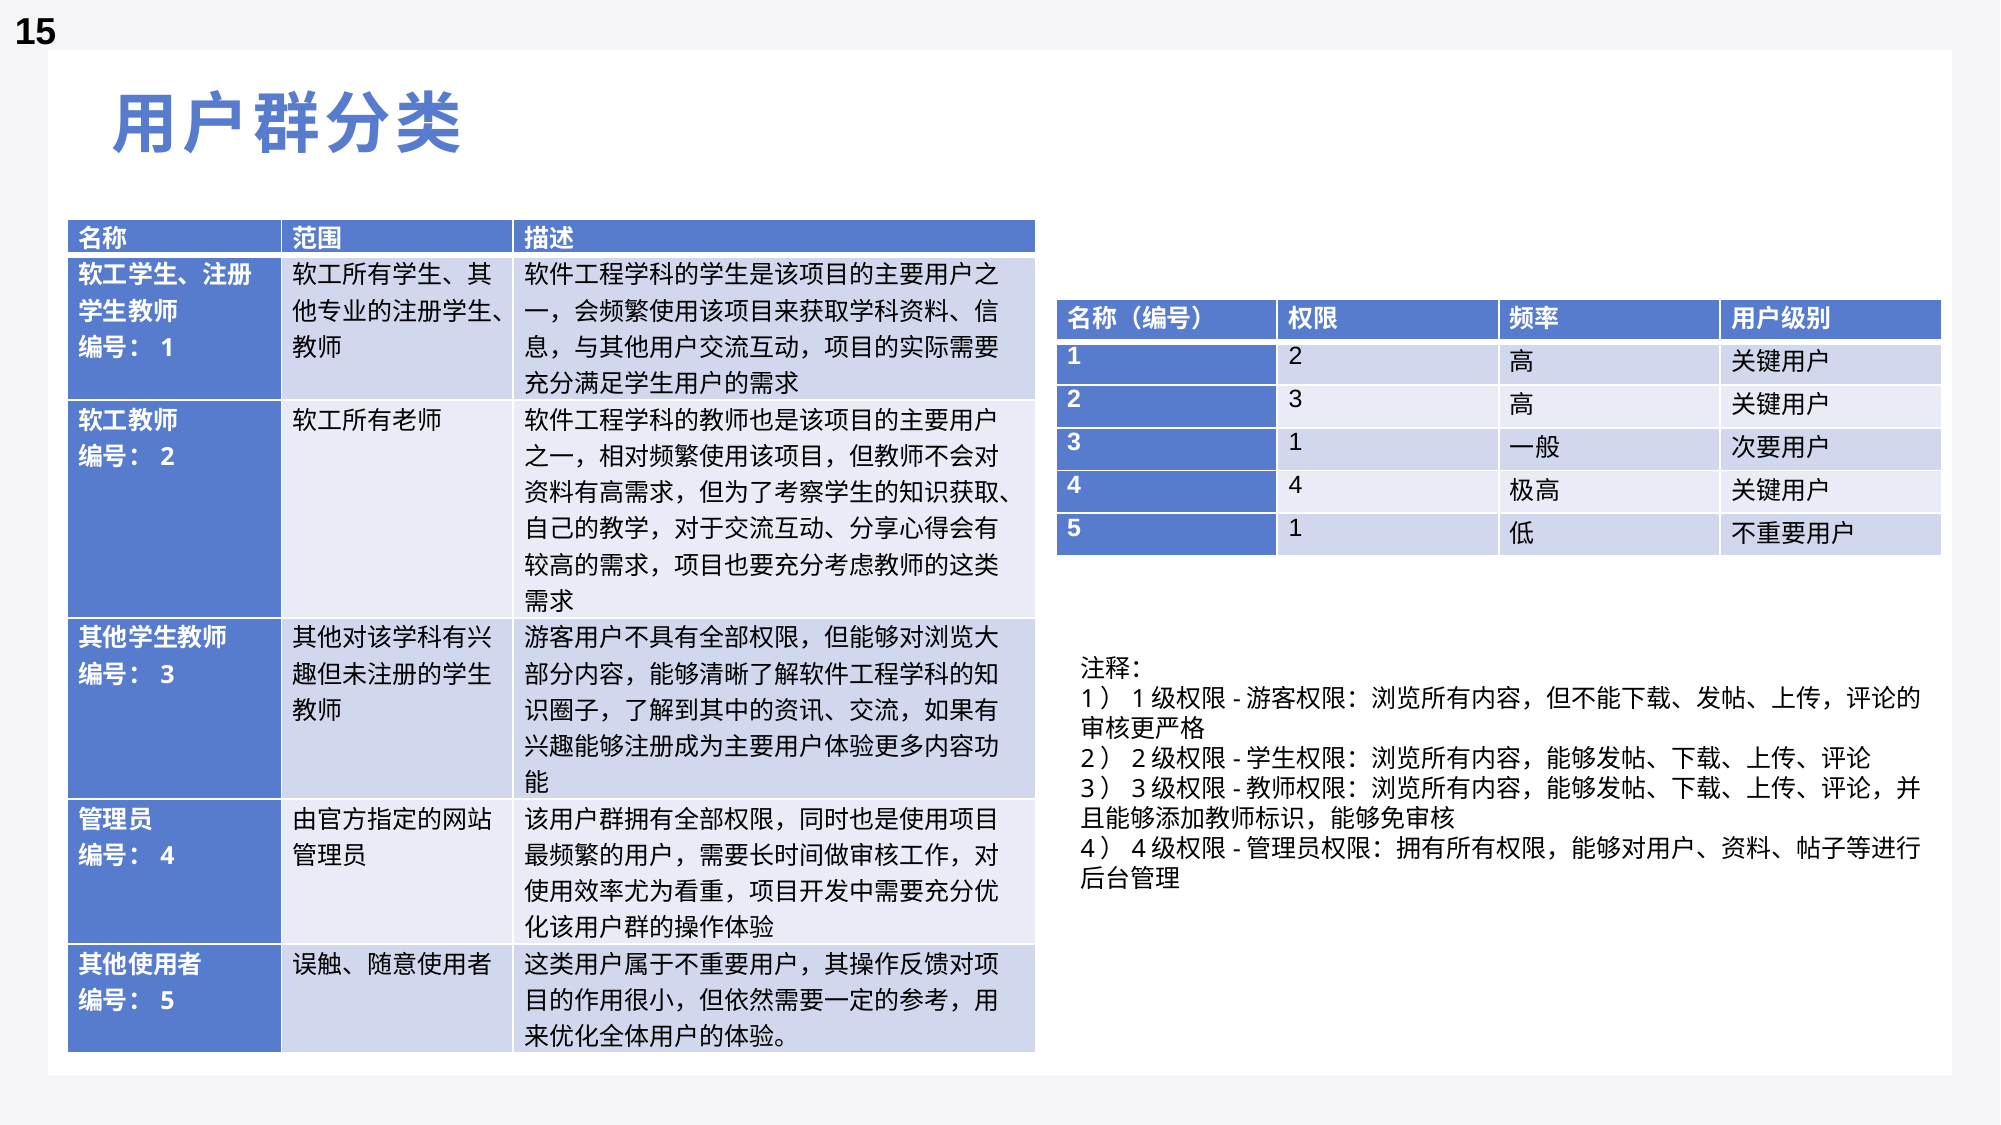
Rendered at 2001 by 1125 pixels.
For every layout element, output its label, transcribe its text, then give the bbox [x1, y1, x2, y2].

table_cell 不重要用户 [1721, 514, 1941, 555]
table_cell 软工学生、注册学生教师 编号：1 [68, 258, 281, 399]
table_header 权限 [1278, 300, 1498, 339]
table_cell 次要用户 [1721, 429, 1941, 470]
table_cell 由官方指定的网站管理员 [282, 800, 512, 943]
table_cell 误触、随意使用者 [282, 945, 512, 1052]
table_cell 1 [1278, 514, 1498, 555]
table_cell 软件工程学科的学生是该项目的主要用户之一，会频繁使用该项目来获取学科资料、信息，与其他用户交流互动，项目的实际需要充分满足学生用户的需求 [514, 258, 1035, 399]
table_cell 其他对该学科有兴趣但未注册的学生教师 [282, 619, 512, 798]
table_cell 关键用户 [1721, 471, 1941, 512]
table_cell 关键用户 [1721, 386, 1941, 427]
table_cell 1 [1057, 345, 1276, 384]
table_cell 4 [1278, 471, 1498, 512]
table_header 名称 [68, 220, 281, 252]
table_cell 3 [1057, 429, 1276, 470]
text_box 15 [0, 0, 131, 60]
table_cell 其他使用者 编号：5 [68, 945, 281, 1052]
table_cell 管理员 编号：4 [68, 800, 281, 943]
table_cell 软工所有老师 [282, 401, 512, 617]
table_cell 一般 [1500, 429, 1719, 470]
table_cell 关键用户 [1721, 345, 1941, 384]
table_header 名称（编号） [1057, 300, 1276, 339]
table_cell 软件工程学科的教师也是该项目的主要用户之一，相对频繁使用该项目，但教师不会对资料有高需求，但为了考察学生的知识获取、自己的教学，对于交流互动、分享心得会有较高的需求，项目也要充分考虑教师的这类需求 [514, 401, 1035, 617]
table_header 频率 [1500, 300, 1719, 339]
table_cell 游客用户不具有全部权限，但能够对浏览大部分内容，能够清晰了解软件工程学科的知识圈子，了解到其中的资讯、交流，如果有兴趣能够注册成为主要用户体验更多内容功能 [514, 619, 1035, 798]
table_header 范围 [282, 220, 512, 252]
table_cell 3 [1278, 386, 1498, 427]
table_cell 该用户群拥有全部权限，同时也是使用项目最频繁的用户，需要长时间做审核工作，对使用效率尤为看重，项目开发中需要充分优化该用户群的操作体验 [514, 800, 1035, 943]
table_cell 5 [1057, 514, 1276, 555]
table_cell 低 [1500, 514, 1719, 555]
table_cell 软工所有学生、其他专业的注册学生、教师 [282, 258, 512, 399]
table_cell 这类用户属于不重要用户，其操作反馈对项目的作用很小，但依然需要一定的参考，用来优化全体用户的体验。 [514, 945, 1035, 1052]
table_cell 4 [1057, 471, 1276, 512]
table_header 描述 [514, 220, 1035, 252]
table_cell 2 [1278, 345, 1498, 384]
table_header 用户级别 [1721, 300, 1941, 339]
text_box 注释： 1）1级权限-游客权限：浏览所有内容，但不能下载、发帖、上传，评论的审核更严格 2）2级权限-学生权限：浏览所有内容，能够发帖、下载、上传、评论 3）3级权限-教师权限：浏览所有内容，能够发帖、下载、上传、评论，并且能够添加教师标识，能够免审核 4）4级权限-管理员权限：拥有所有权限，能够对用户、资料、帖子等进行后台管理 [1065, 645, 1942, 900]
table_cell 极高 [1500, 471, 1719, 512]
title 用户群分类 [95, 61, 1675, 181]
table_cell 其他学生教师 编号：3 [68, 619, 281, 798]
table_cell 1 [1278, 429, 1498, 470]
table_cell 高 [1500, 386, 1719, 427]
table_cell 高 [1500, 345, 1719, 384]
table_cell 软工教师 编号：2 [68, 401, 281, 617]
table_cell 2 [1057, 386, 1276, 427]
